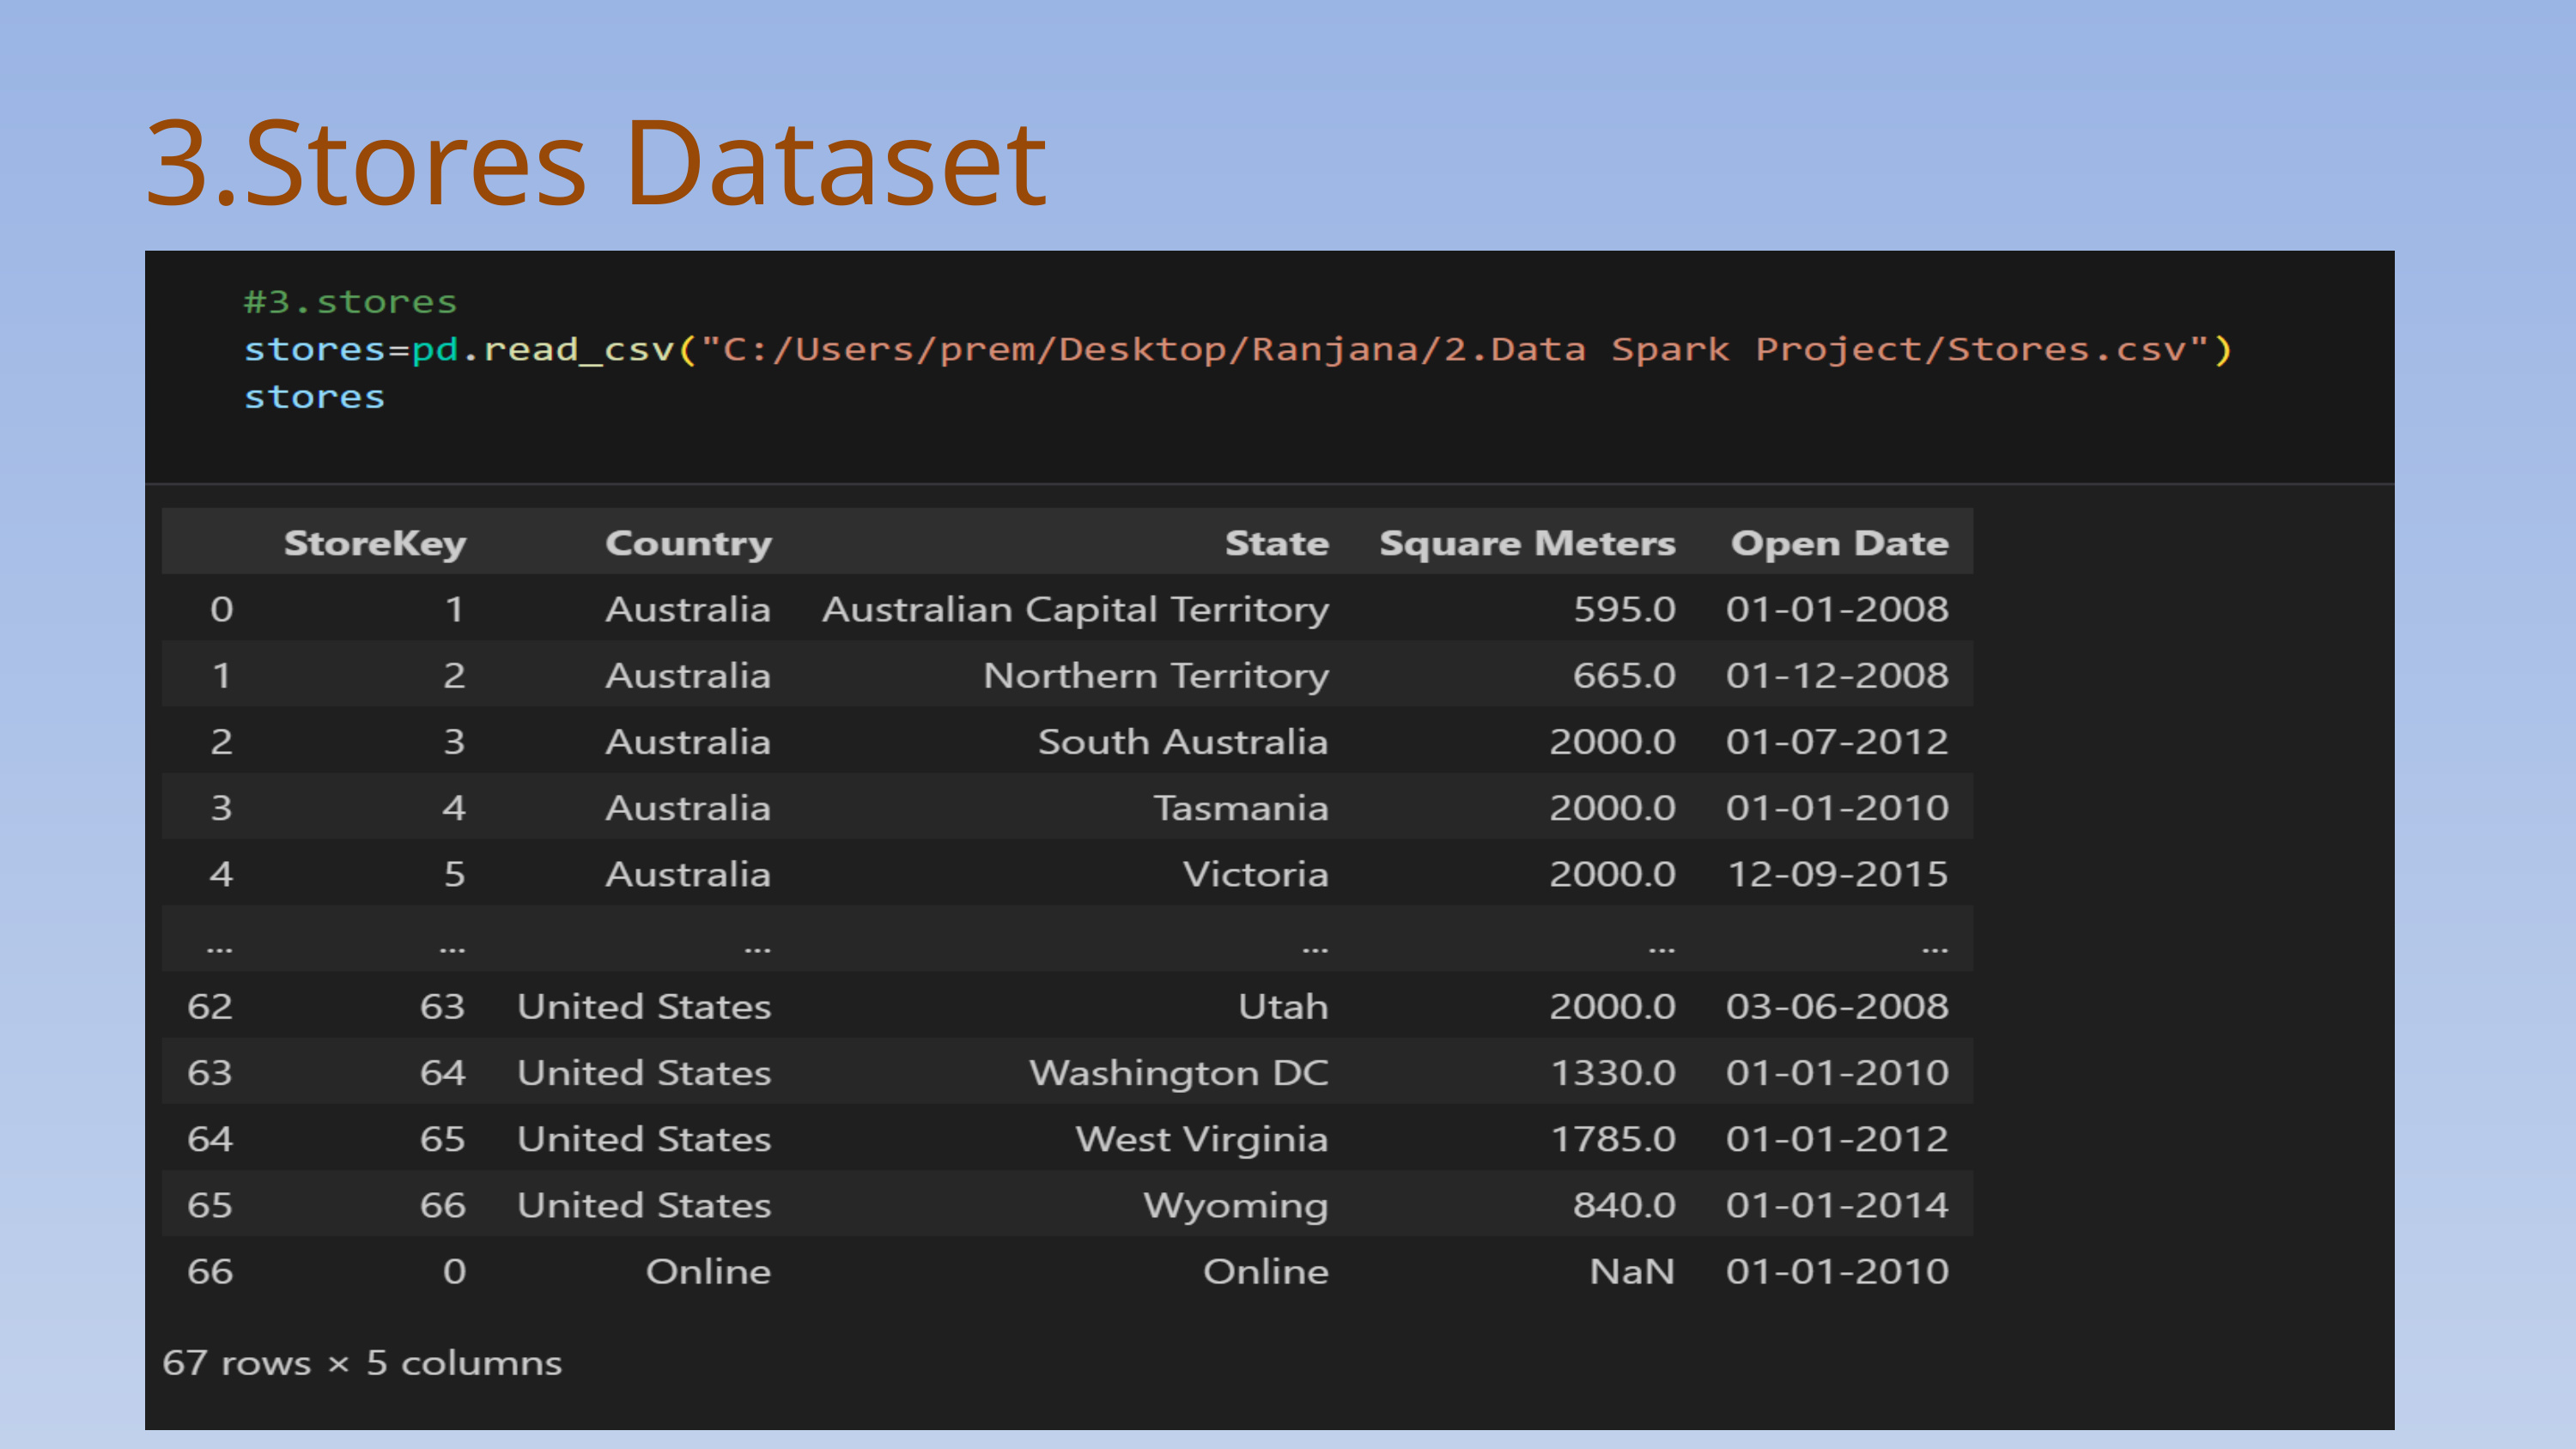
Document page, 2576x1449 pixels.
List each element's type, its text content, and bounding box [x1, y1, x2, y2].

picture [145, 251, 2396, 1430]
text_box 3.Stores Dataset [131, 80, 1407, 235]
